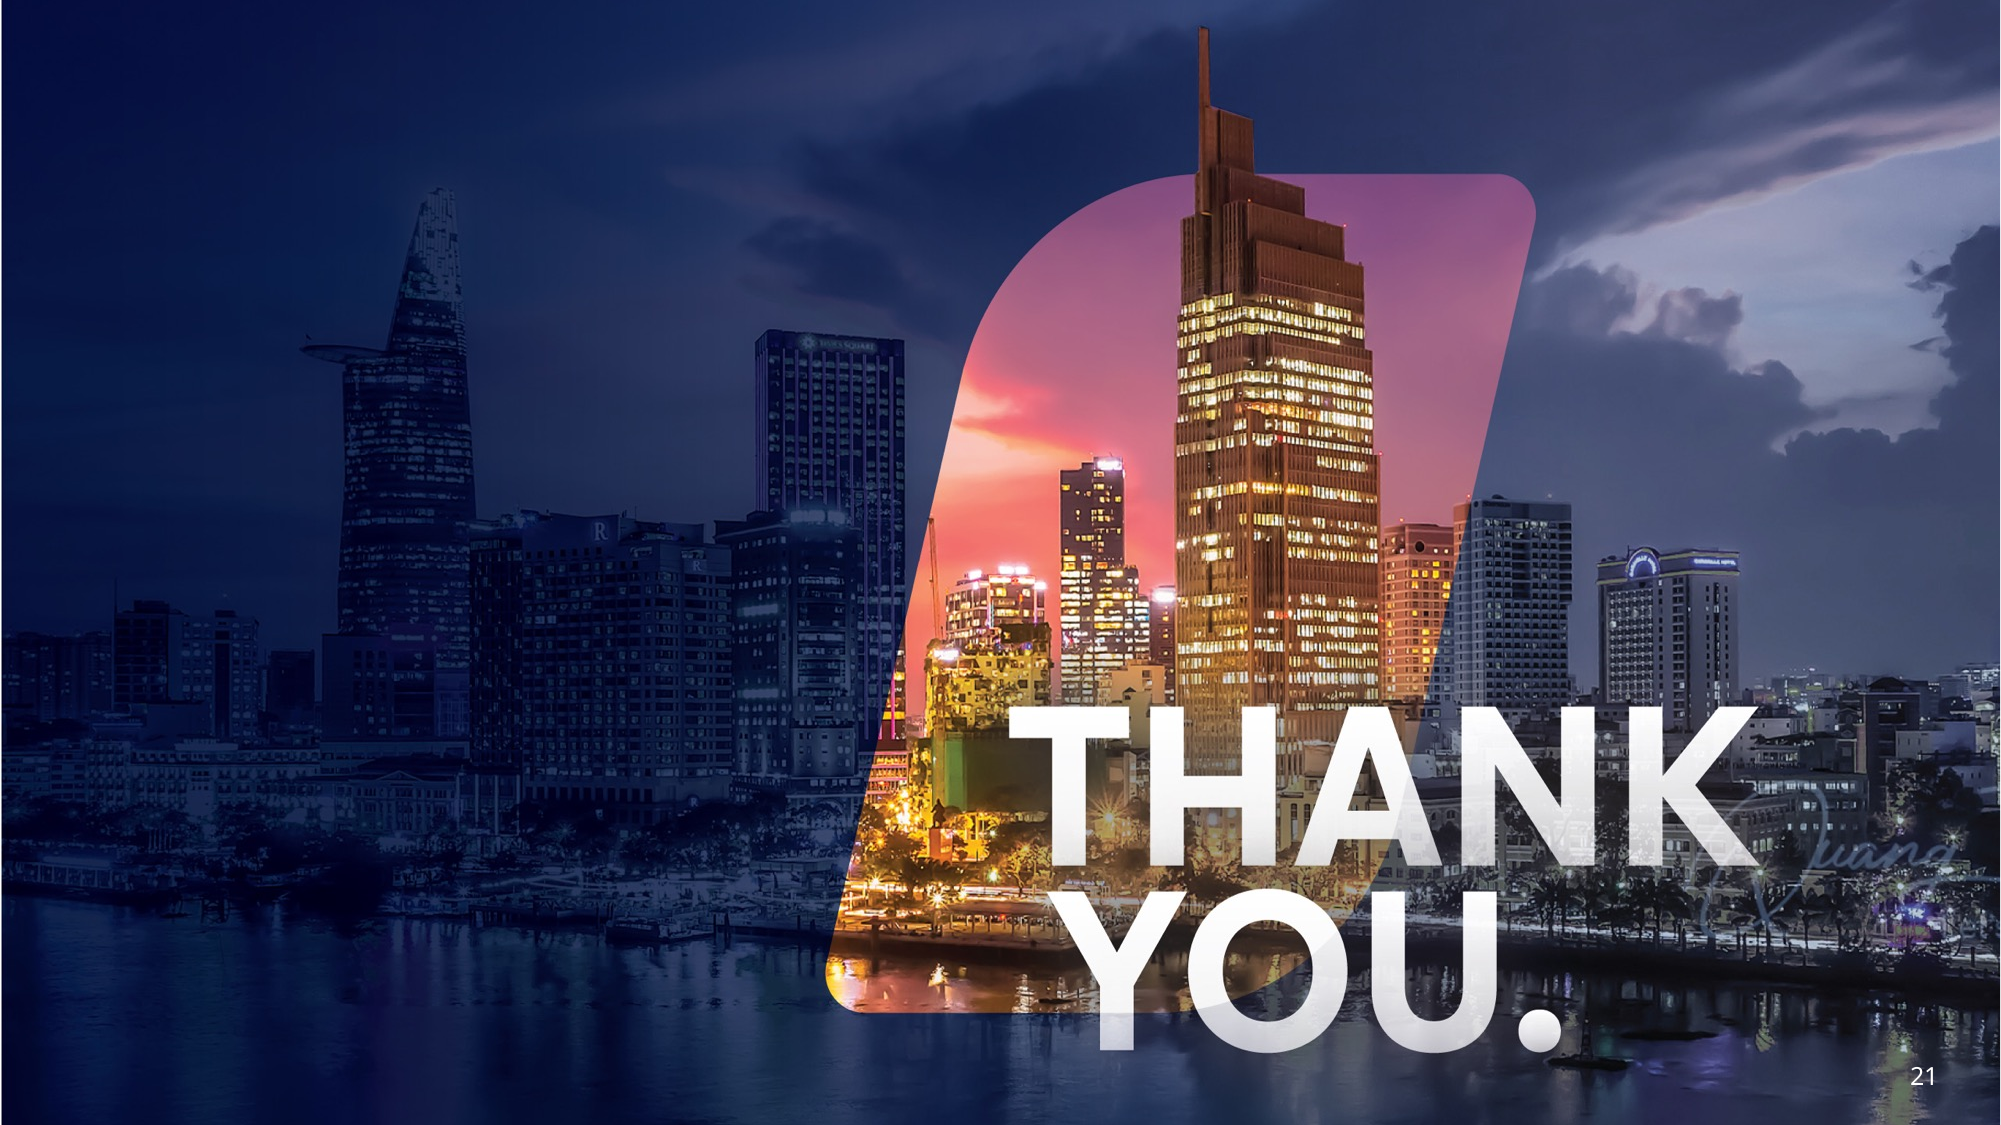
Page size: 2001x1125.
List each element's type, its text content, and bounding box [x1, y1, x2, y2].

slide_number 21 [1855, 1052, 1954, 1094]
picture [0, 0, 2001, 1125]
